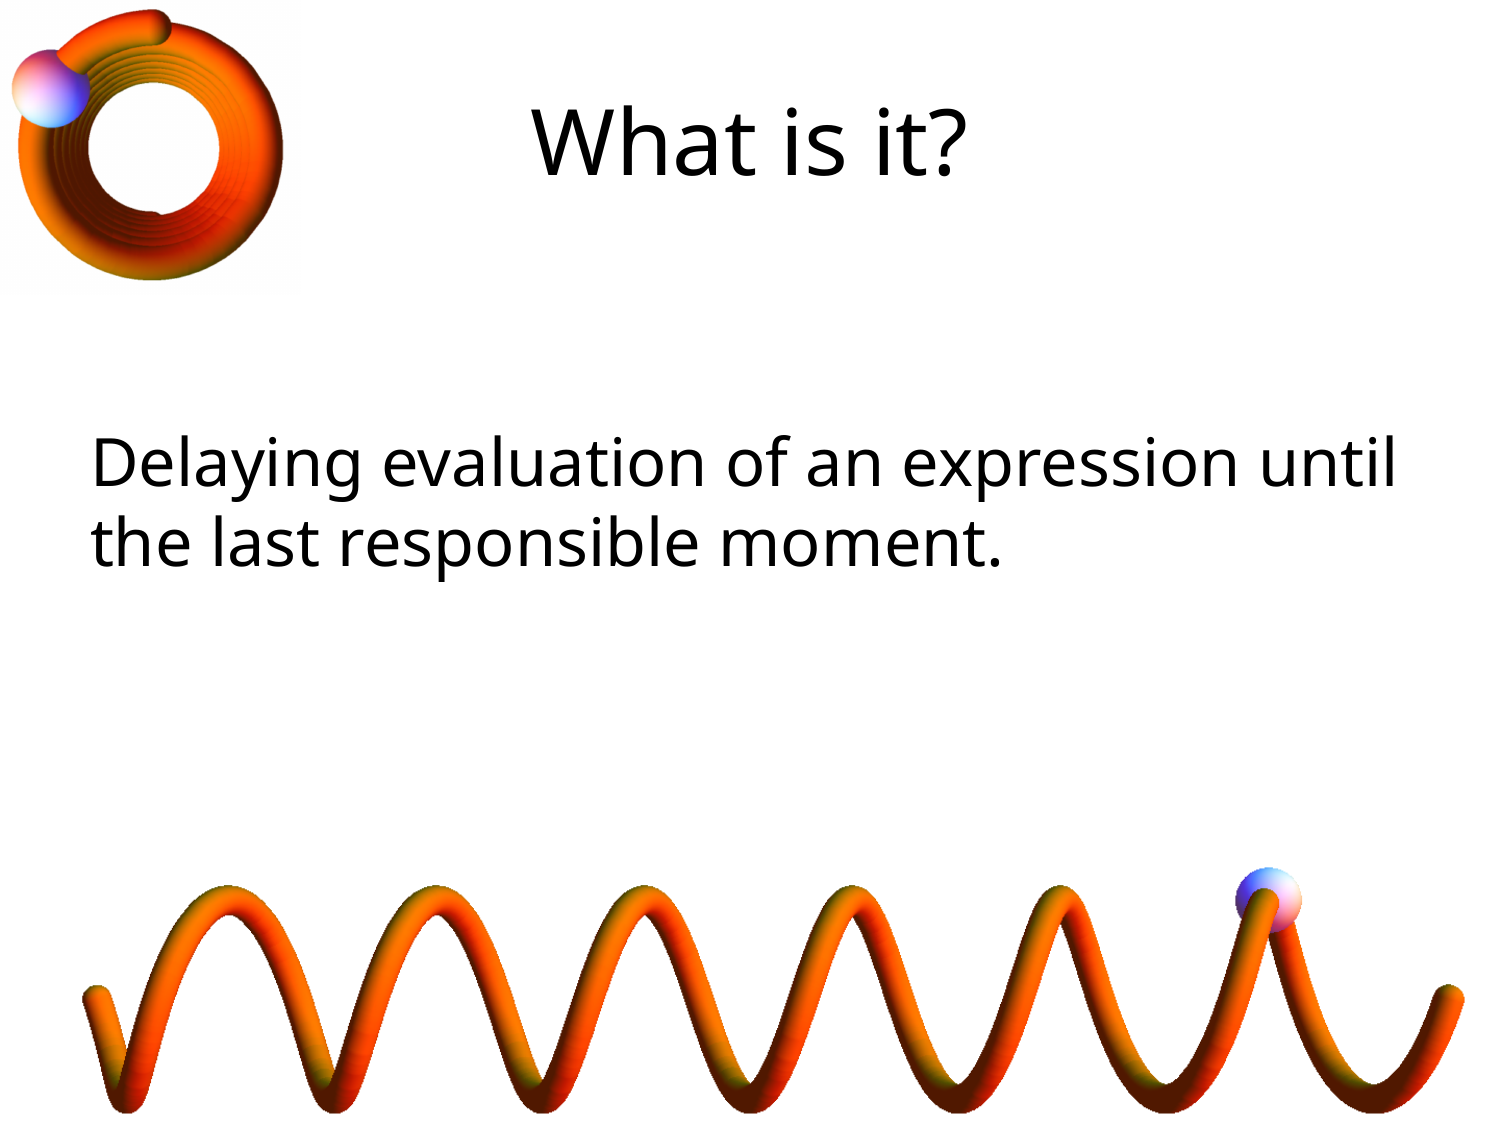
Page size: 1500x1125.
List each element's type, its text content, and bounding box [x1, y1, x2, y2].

picture [0, 0, 301, 295]
picture [0, 857, 1500, 1125]
list Delaying evaluation of an expression until the last responsible moment. [75, 412, 1425, 855]
title What is it? [304, 45, 1425, 233]
